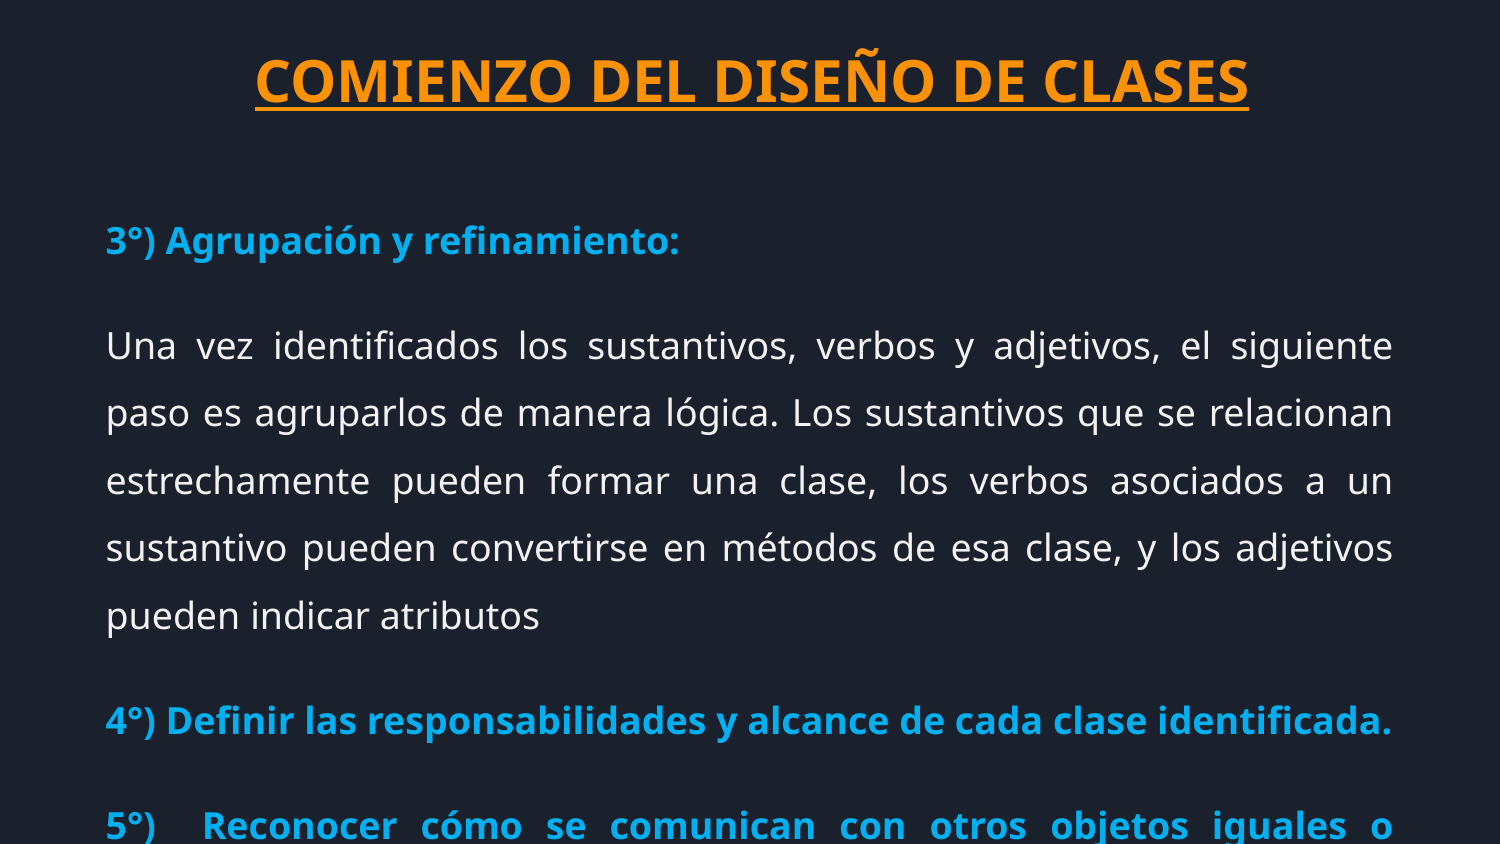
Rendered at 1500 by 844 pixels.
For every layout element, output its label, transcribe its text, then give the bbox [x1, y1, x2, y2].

text_box 3°) Agrupación y refinamiento: Una vez identificados los sustantivos, verbos y adjetivos, el siguiente paso es agruparlos de manera lógica. Los sustantivos que se relacionan estrechamente pueden formar una clase, los verbos asociados a un sustantivo pueden convertirse en métodos de esa clase, y los adjetivos pueden indicar atributos 4°) Definir las responsabilidades y alcance de cada clase identificada. 5°) Reconocer cómo se comunican con otros objetos iguales o diferentes. [90, 186, 1410, 844]
text_box COMIENZO DEL DISEÑO DE CLASES [92, 28, 1412, 129]
